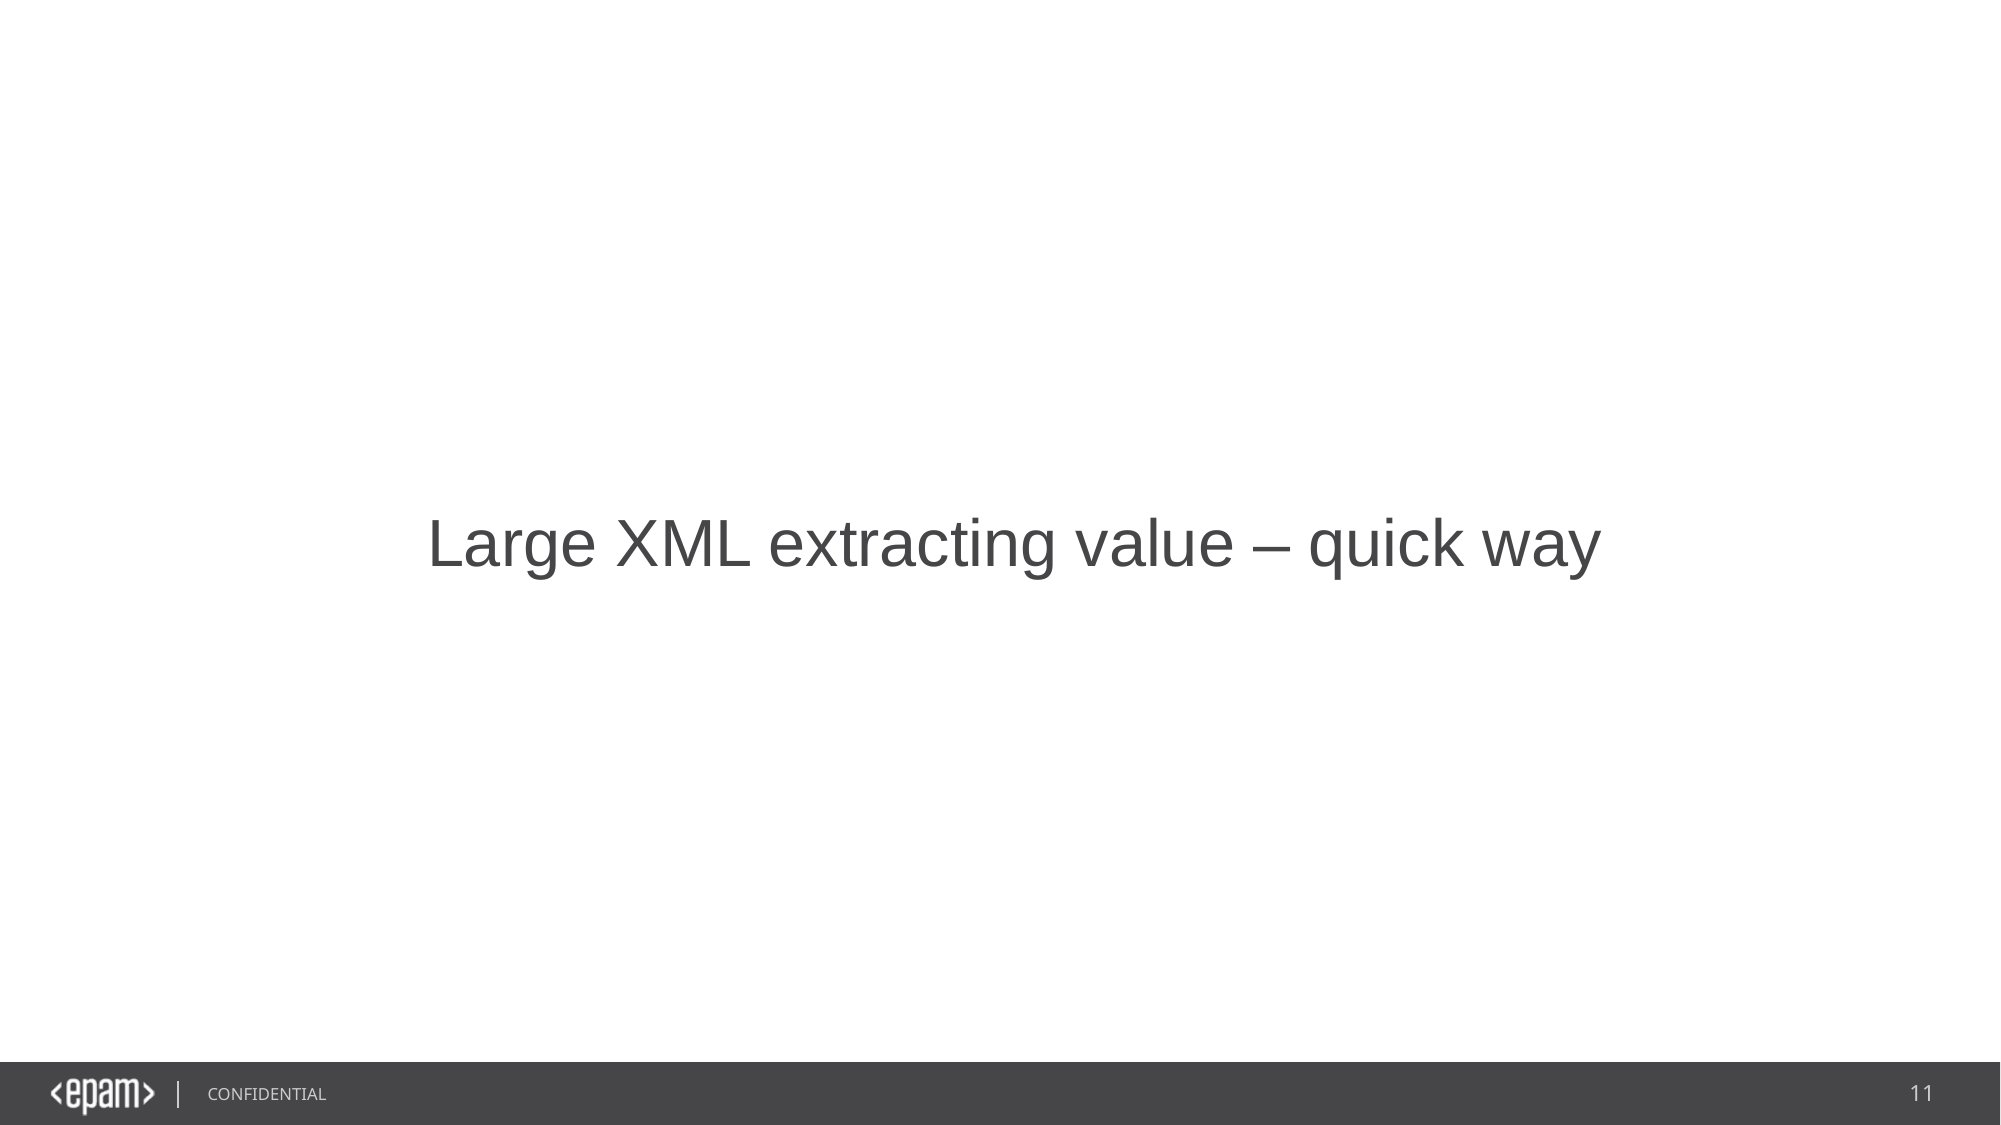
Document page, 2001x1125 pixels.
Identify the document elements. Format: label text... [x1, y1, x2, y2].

list Large XML extracting value – quick way [0, 462, 2000, 616]
picture [50, 1078, 155, 1116]
